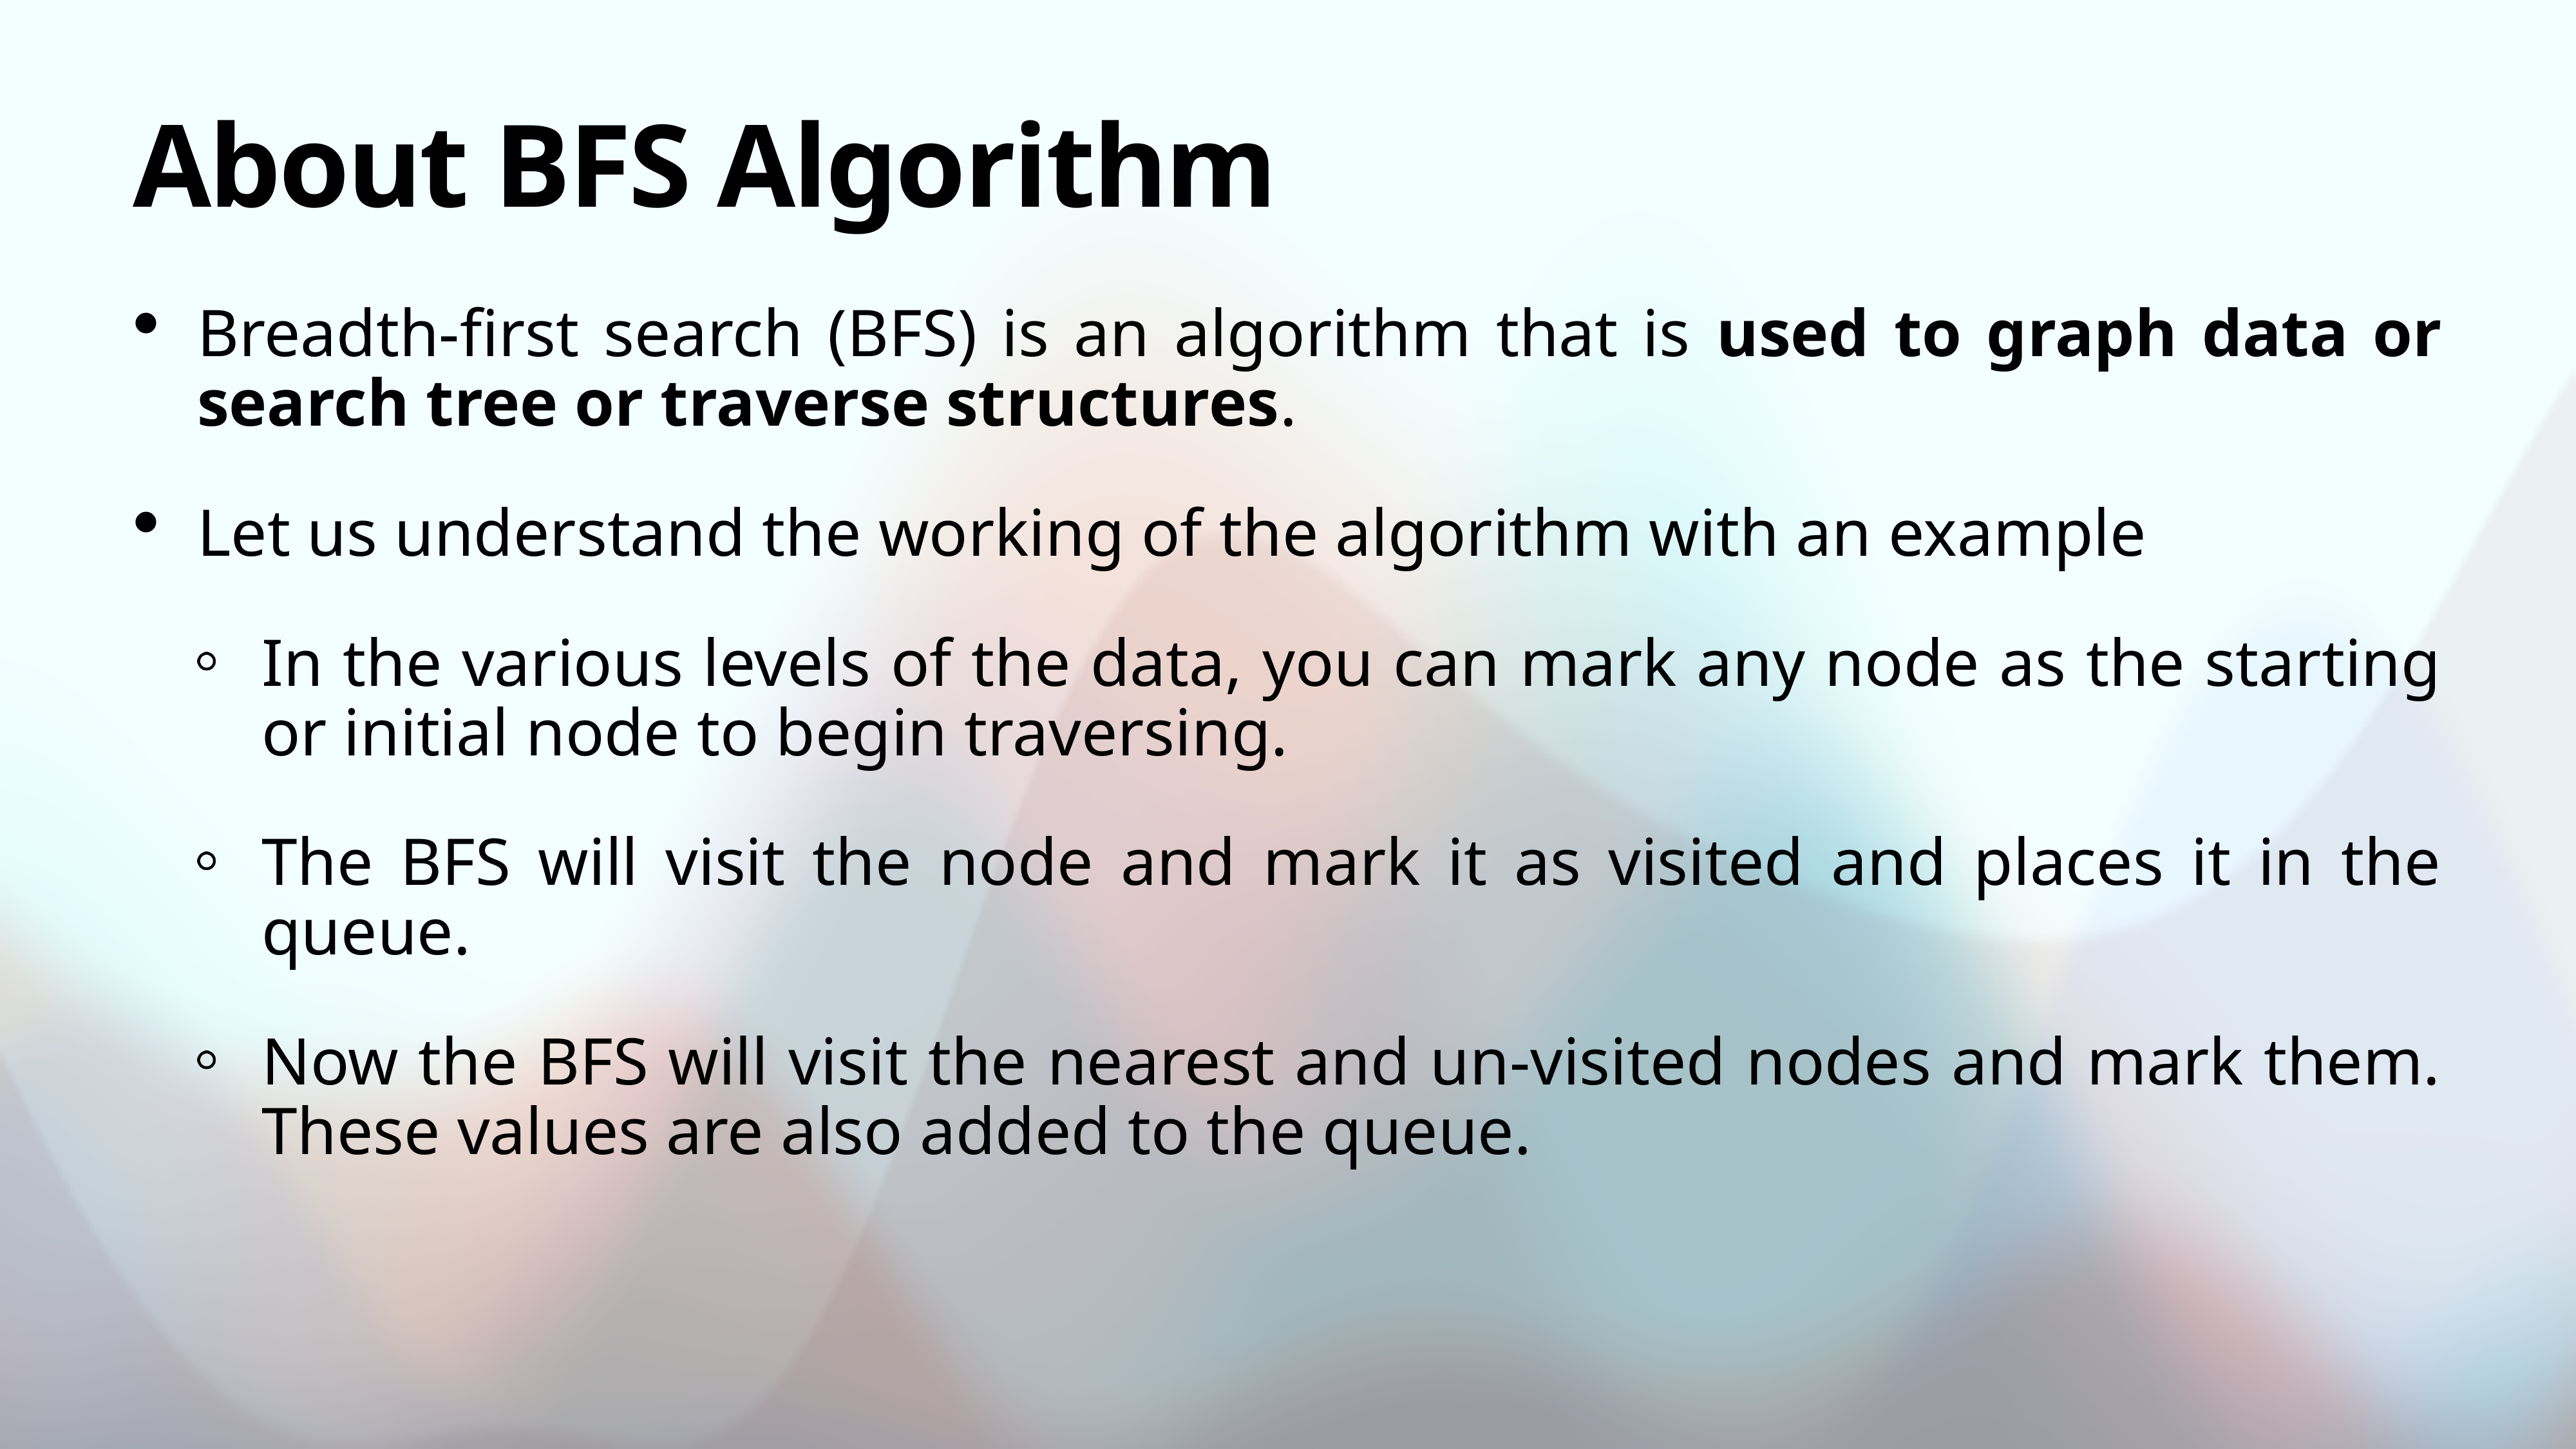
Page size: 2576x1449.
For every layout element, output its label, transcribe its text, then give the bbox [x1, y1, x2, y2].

picture [0, 0, 2576, 1449]
title About BFS Algorithm [127, 113, 2449, 266]
list Breadth-first search (BFS) is an algorithm that is used to graph data or search tree or traverse structures. Let us understand the working of the algorithm with an example In the various levels of the data, you can mark any node as the starting or initial node to begin traversing. The BFS will visit the node and mark it as visited and places it in the queue. Now the BFS will visit the nearest and un-visited nodes and mark them. These values are also added to the queue. [127, 295, 2449, 1321]
